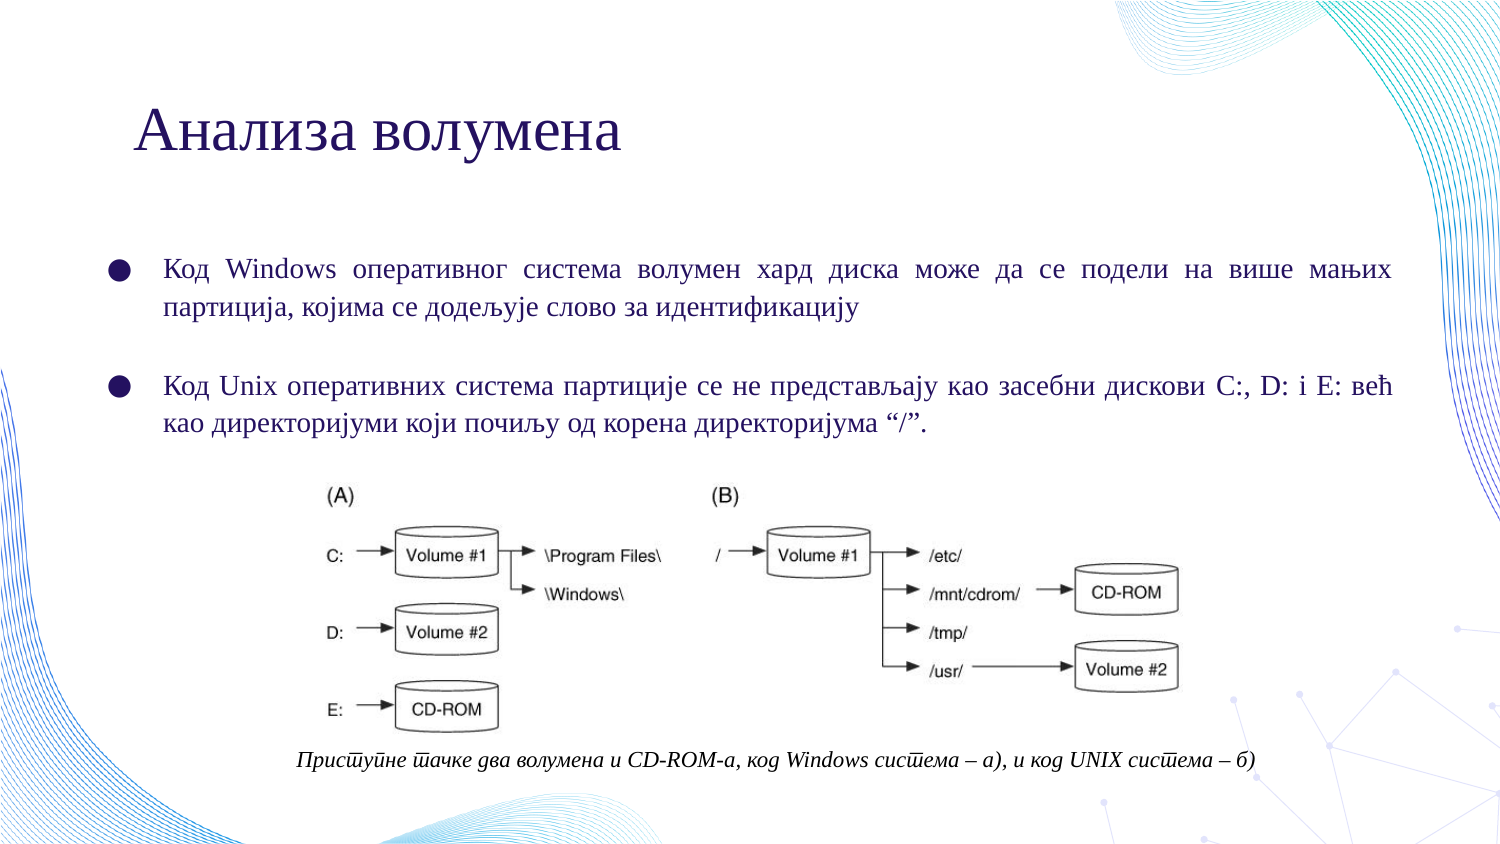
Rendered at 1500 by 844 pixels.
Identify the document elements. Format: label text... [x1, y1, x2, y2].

title Анализа волумена [118, 72, 1382, 167]
picture [317, 481, 1183, 738]
text_box Приступне тачке два волумена и CD-ROM-а, код Windows система – а), и код UNIX система – б) [281, 737, 1290, 780]
picture [0, 336, 693, 844]
picture [1109, 0, 1500, 532]
list Код Windows оперативног система волумен хард диска може да се подели на више мањих партиција, којима се додељује слово за идентификацију Код Unix оперативних система партиције се не представљају као засебни дискови C:, D: i E: већ као директоријуми који почиљу од корена директоријума “/”. [91, 232, 1409, 791]
